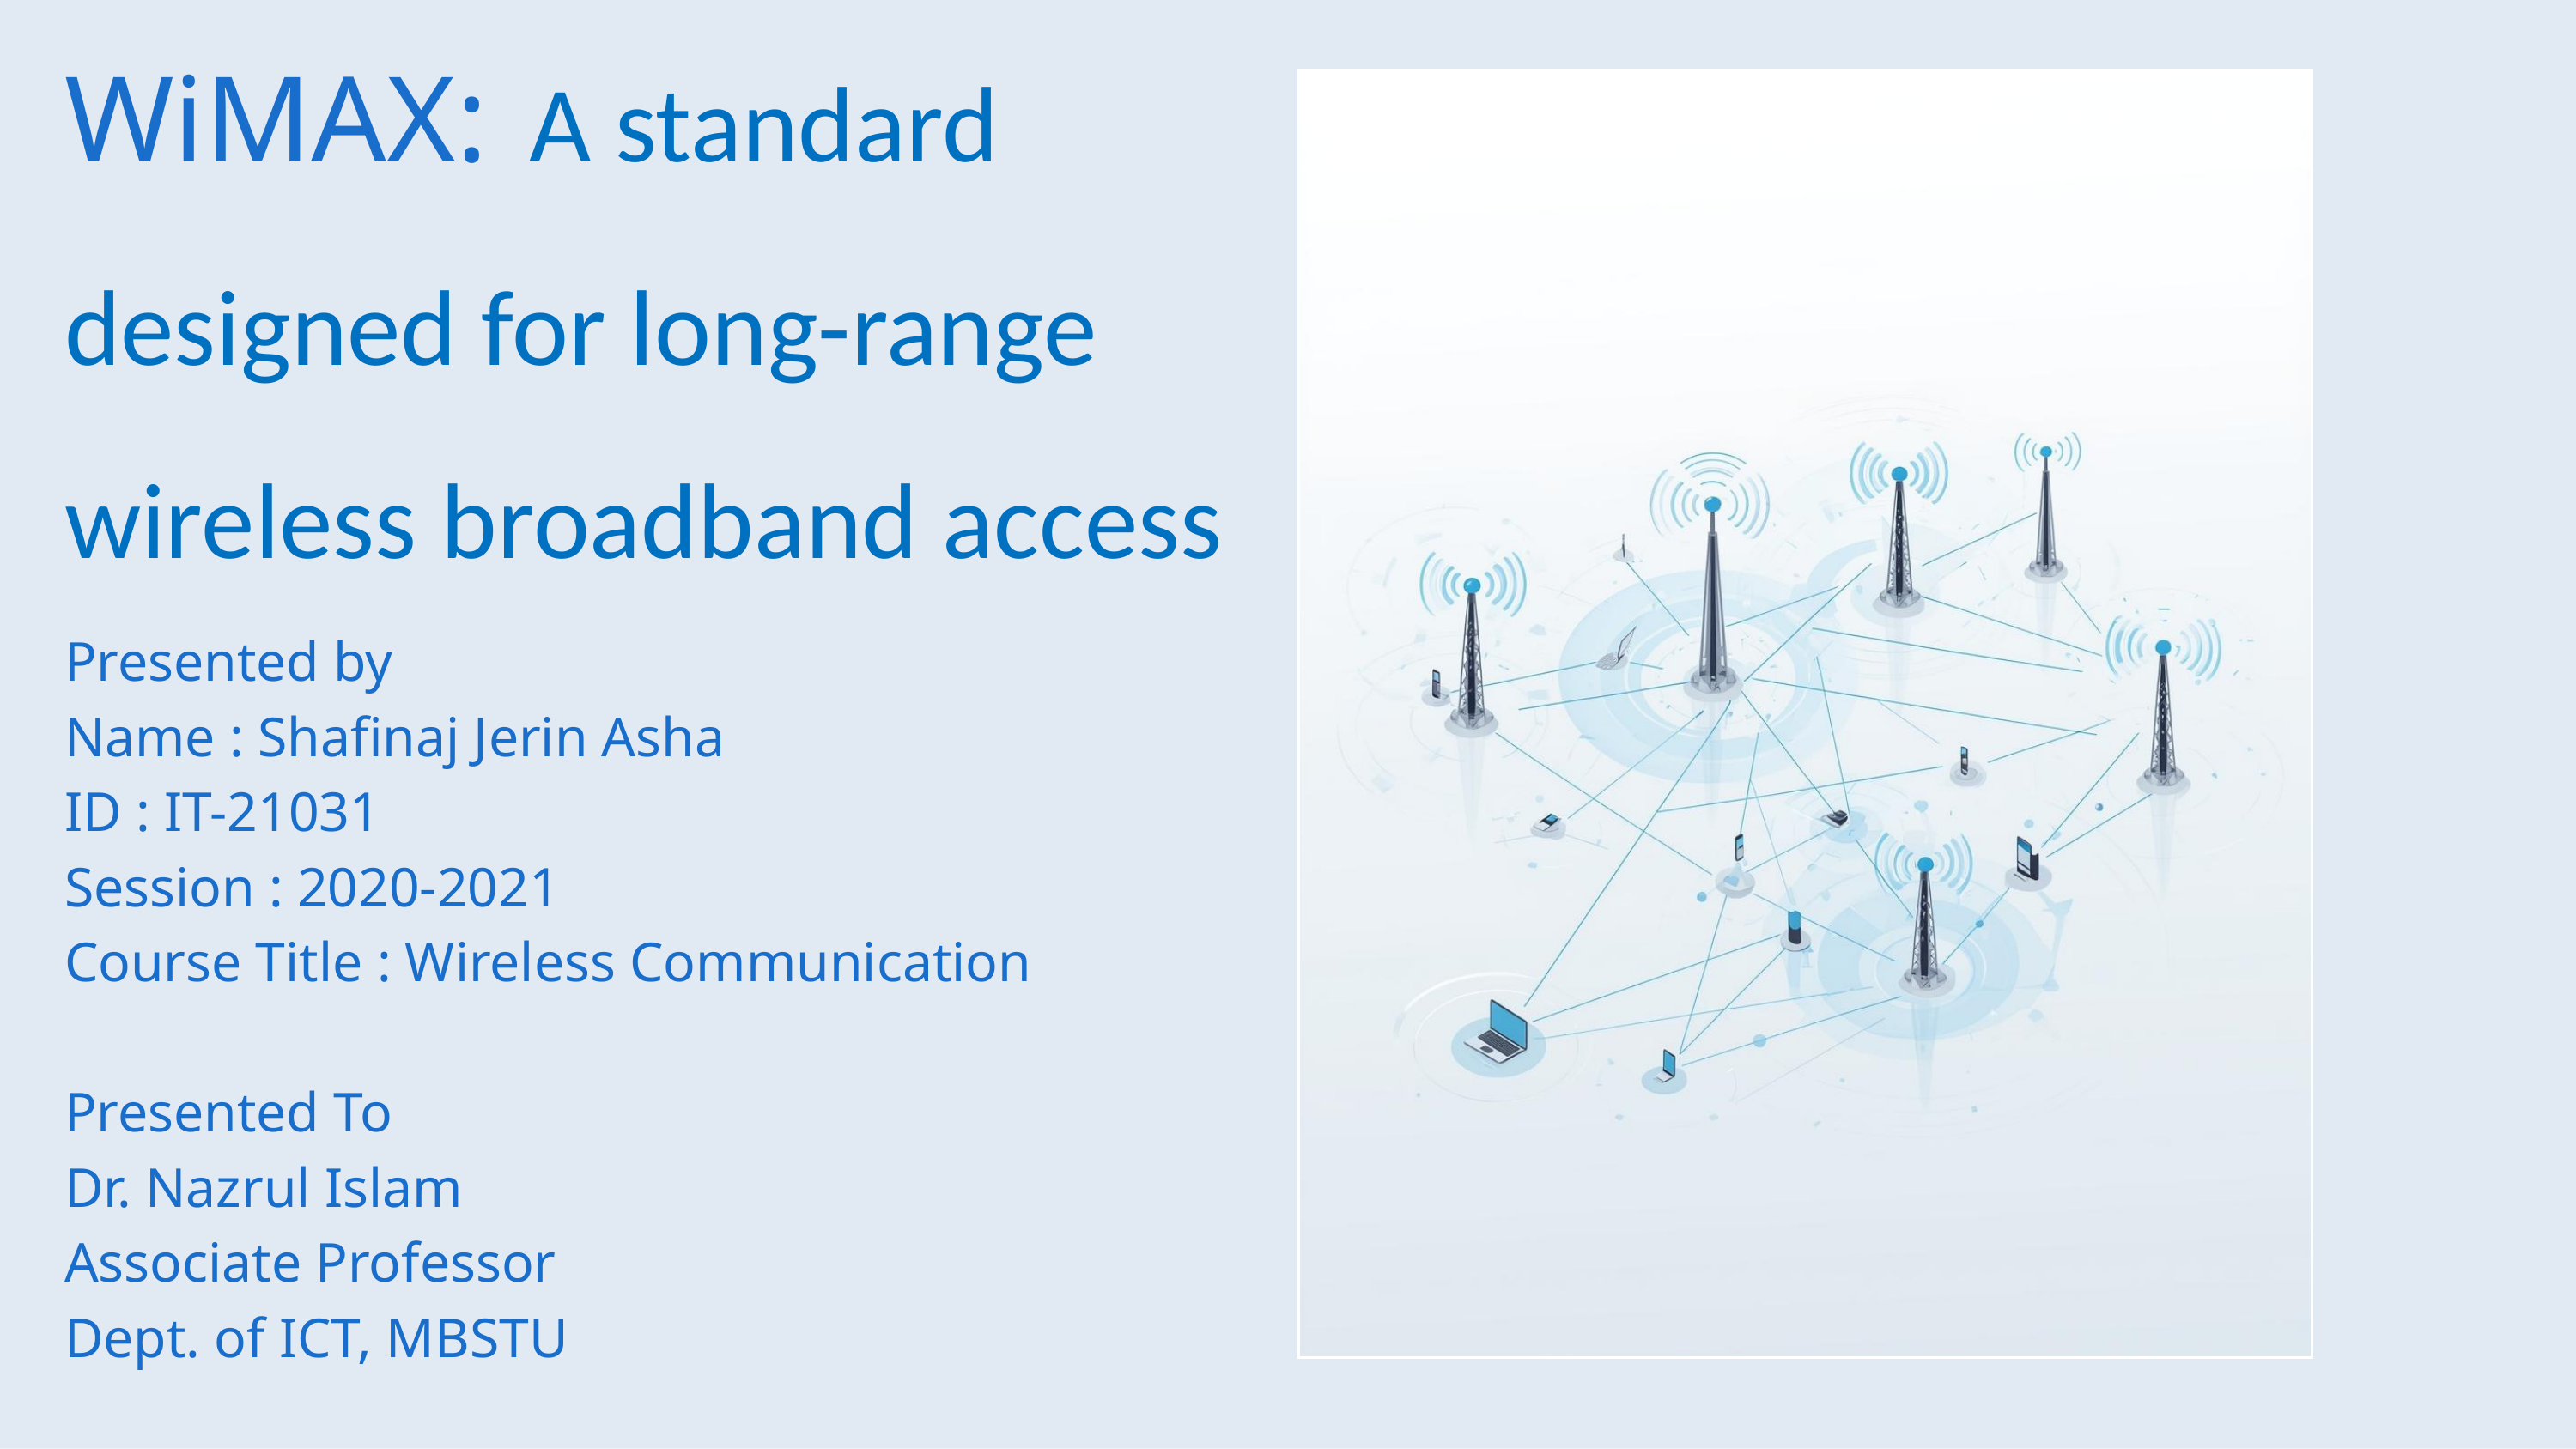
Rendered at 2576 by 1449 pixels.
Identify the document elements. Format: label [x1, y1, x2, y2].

text_box [64, 0, 1267, 1376]
text_box [1298, 69, 2312, 1358]
